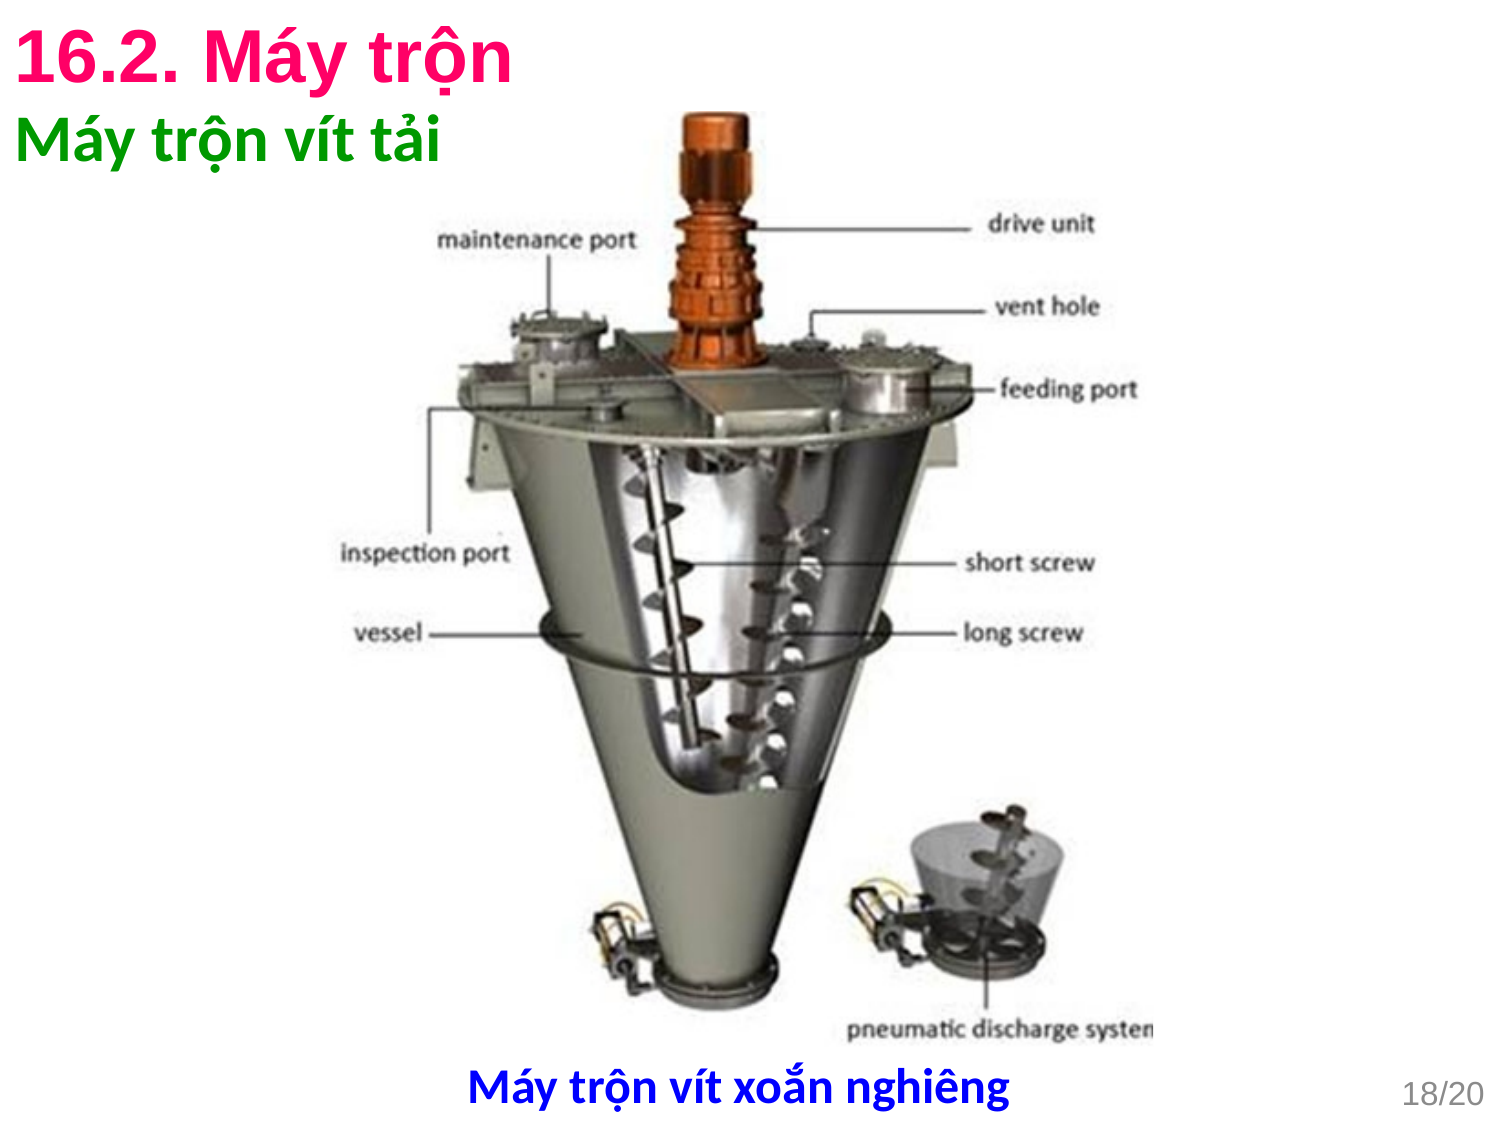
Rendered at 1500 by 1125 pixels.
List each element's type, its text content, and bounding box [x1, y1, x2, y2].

picture [321, 111, 1154, 1047]
text_box Máy trộn vít xoắn nghiêng [452, 1055, 1026, 1122]
text_box Máy trộn vít tải [0, 87, 1500, 183]
text_box 16.2. Máy trộn [0, 0, 1500, 87]
slide_number 18/20 [1149, 1062, 1500, 1123]
